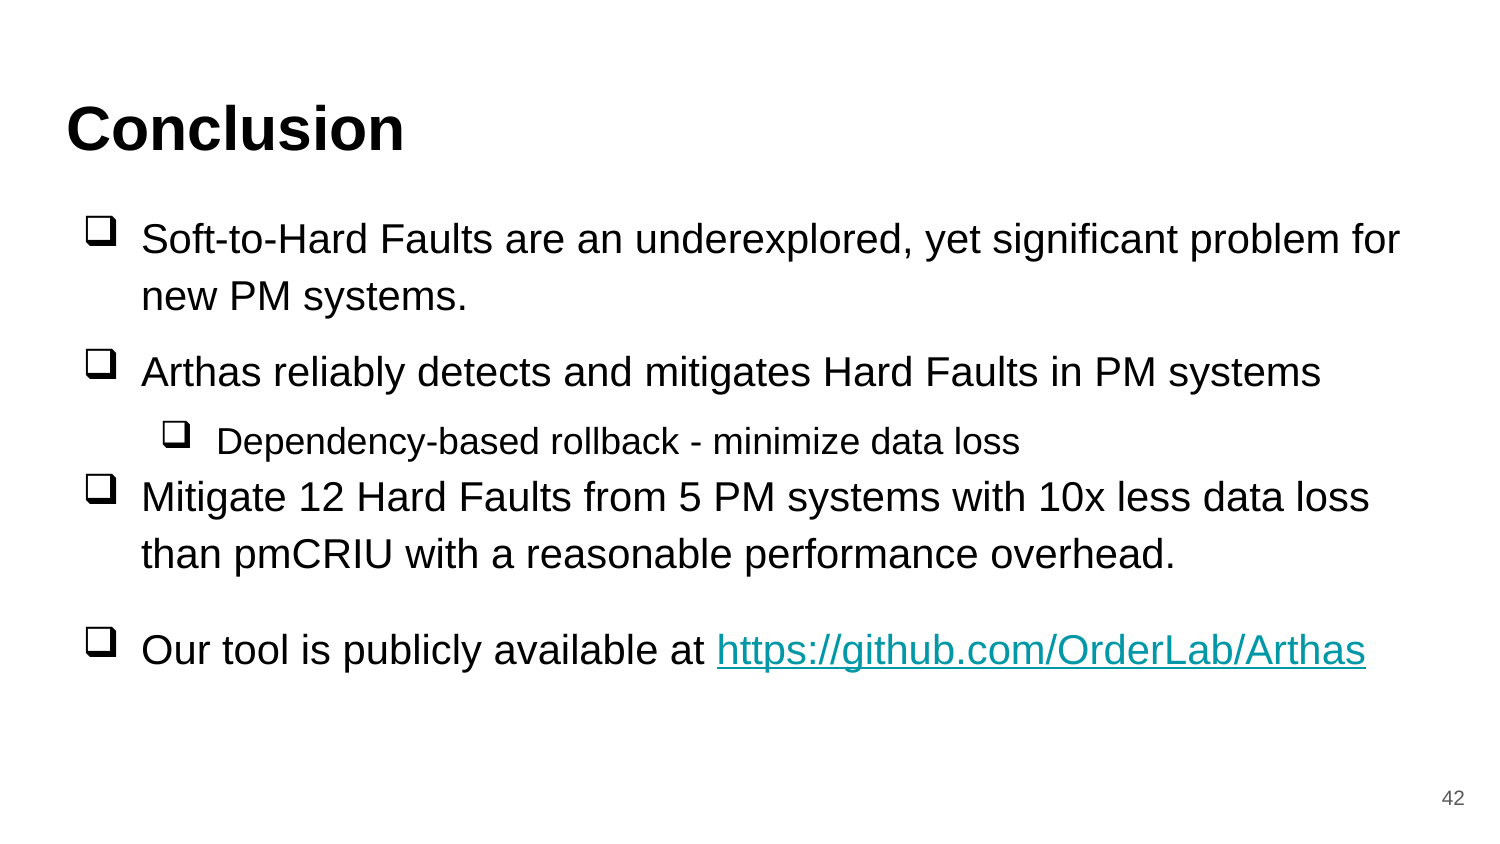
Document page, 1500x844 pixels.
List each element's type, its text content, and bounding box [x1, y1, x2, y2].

list Soft-to-Hard Faults are an underexplored, yet significant problem for new PM systems. Arthas reliably detects and mitigates Hard Faults in PM systems Dependency-based rollback - minimize data loss Mitigate 12 Hard Faults from 5 PM systems with 10x less data loss than pmCRIU with a reasonable performance overhead. [51, 189, 1449, 750]
slide_number 42 [1389, 764, 1480, 830]
title Conclusion [51, 72, 1449, 167]
text_box Our tool is publicly available at https://github.com/OrderLab/Arthas [51, 582, 1390, 748]
